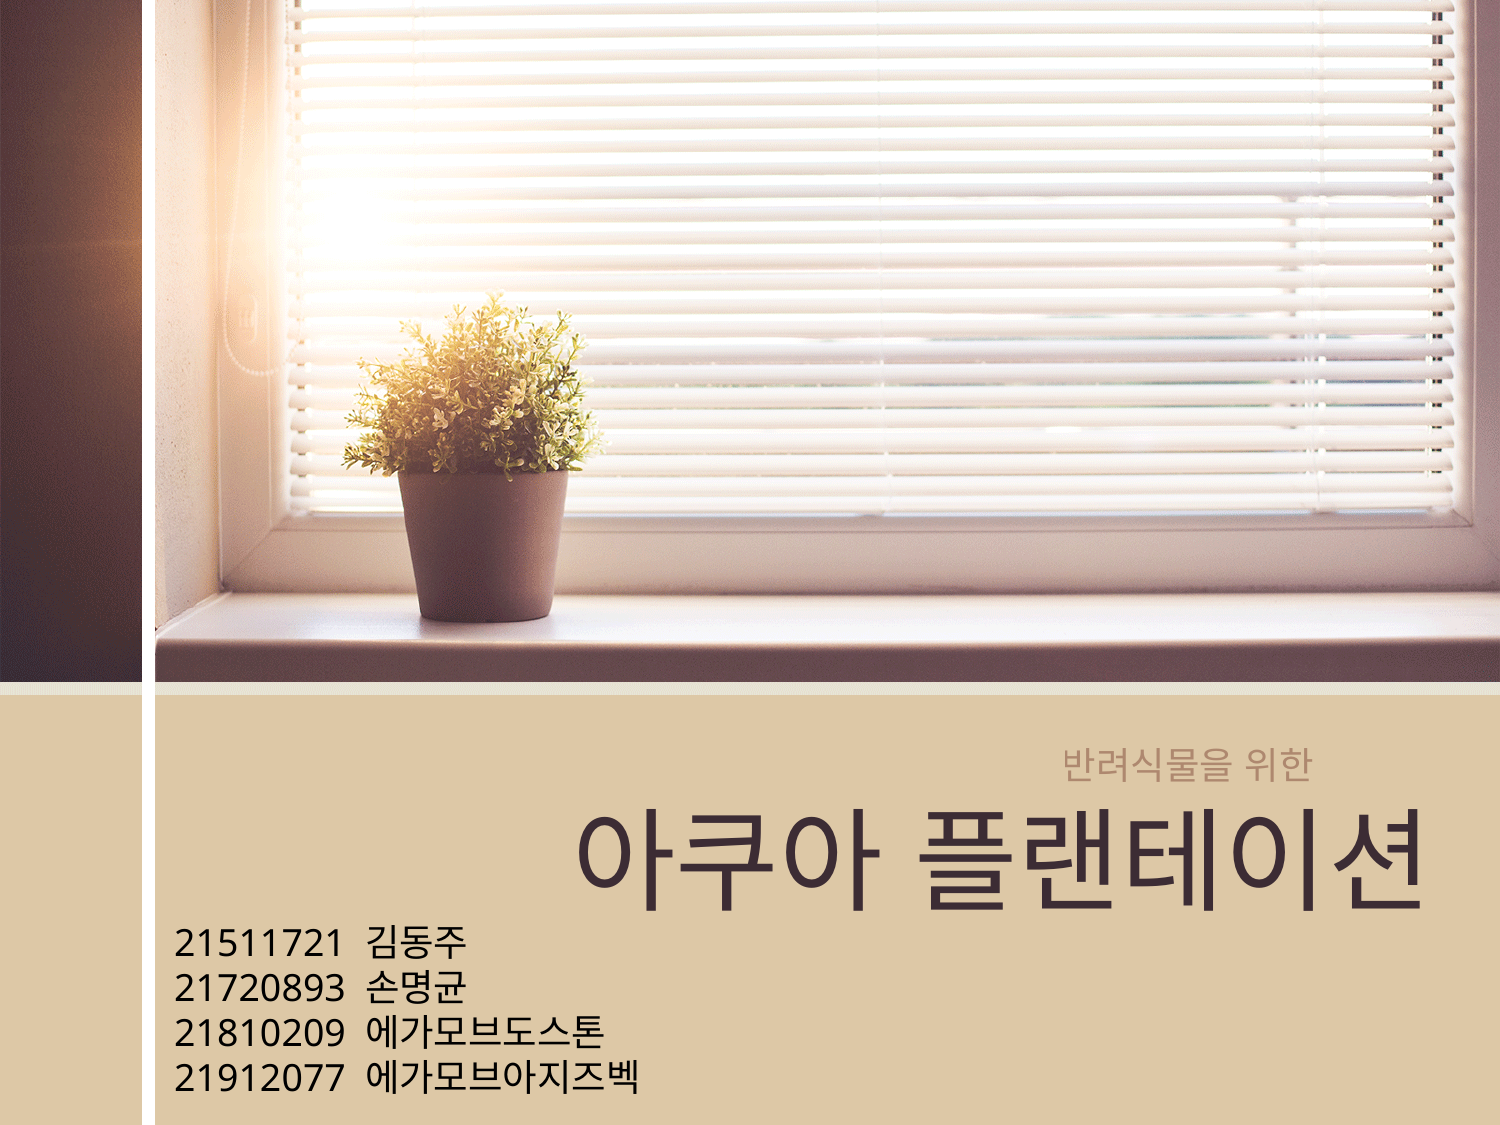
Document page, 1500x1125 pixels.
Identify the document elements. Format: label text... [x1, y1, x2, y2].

text_box 반려식물을 위한 [395, 734, 1329, 795]
picture [0, 0, 1500, 1125]
title 아쿠아 플랜테이션 [194, 739, 1448, 977]
text_box 21511721 김동주 21720893 손명균 21810209 에가모브도스톤 21912077 에가모브아지즈벡 [159, 911, 680, 1107]
